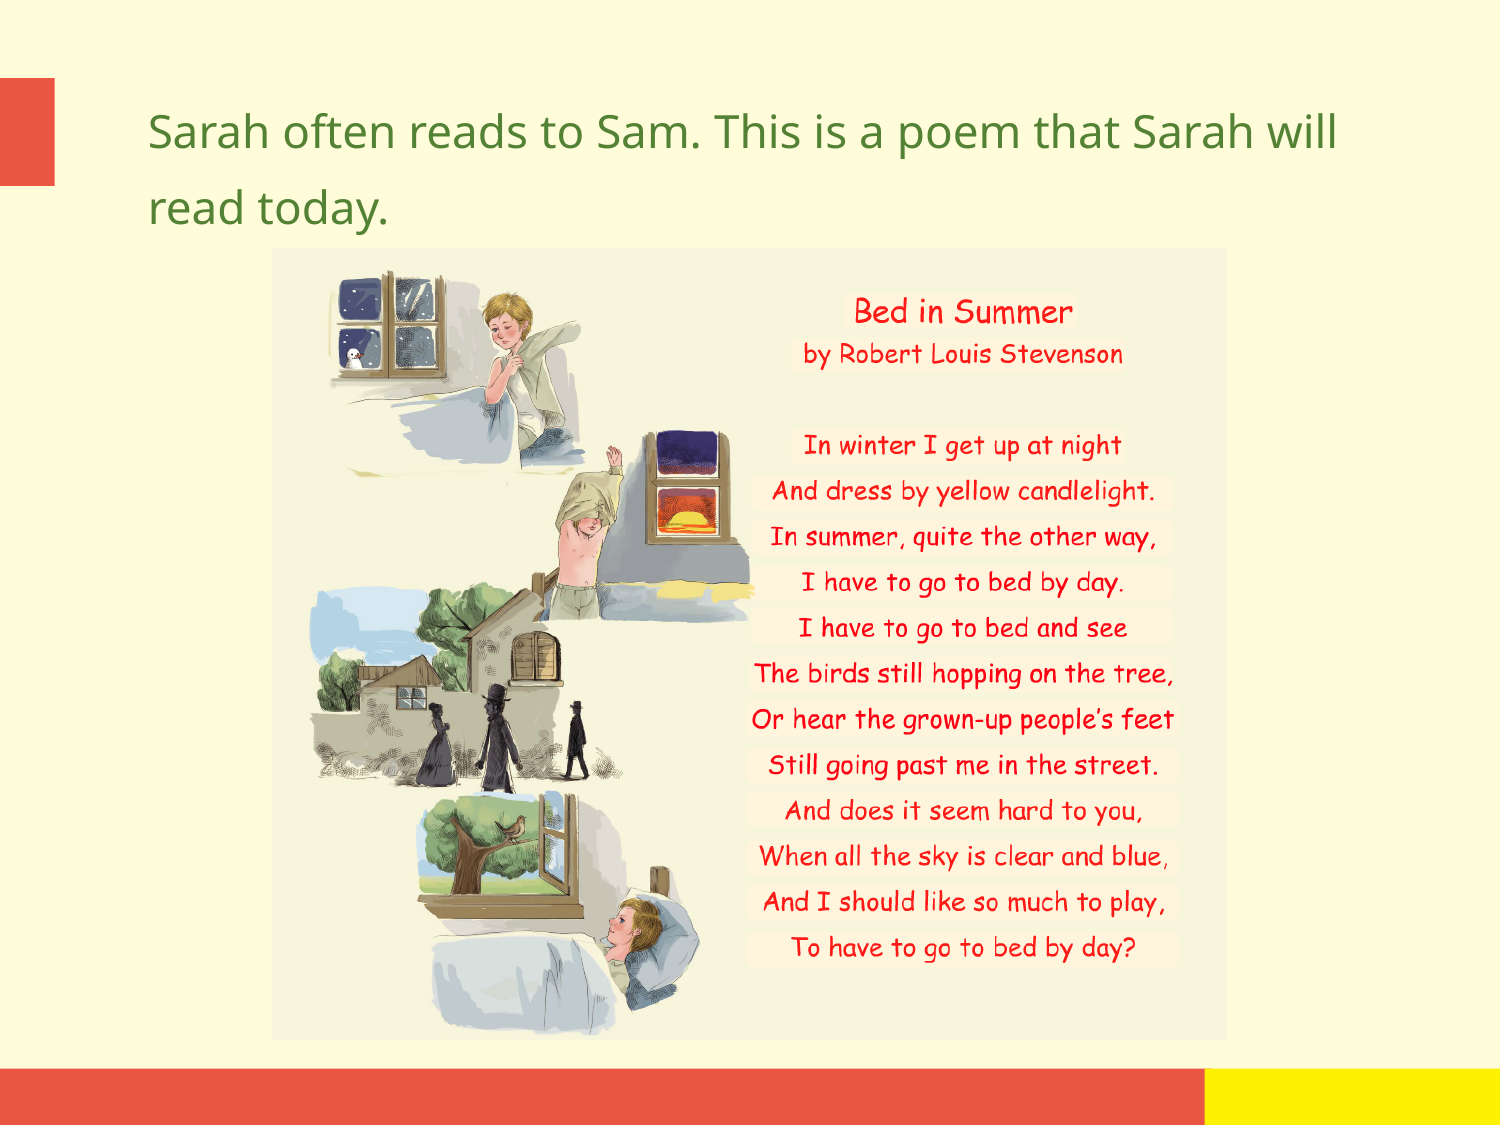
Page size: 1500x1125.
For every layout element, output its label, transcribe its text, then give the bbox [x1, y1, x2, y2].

picture [272, 248, 1228, 1040]
text_box Sarah often reads to Sam. This is a poem that Sarah will read today. [133, 74, 1417, 241]
